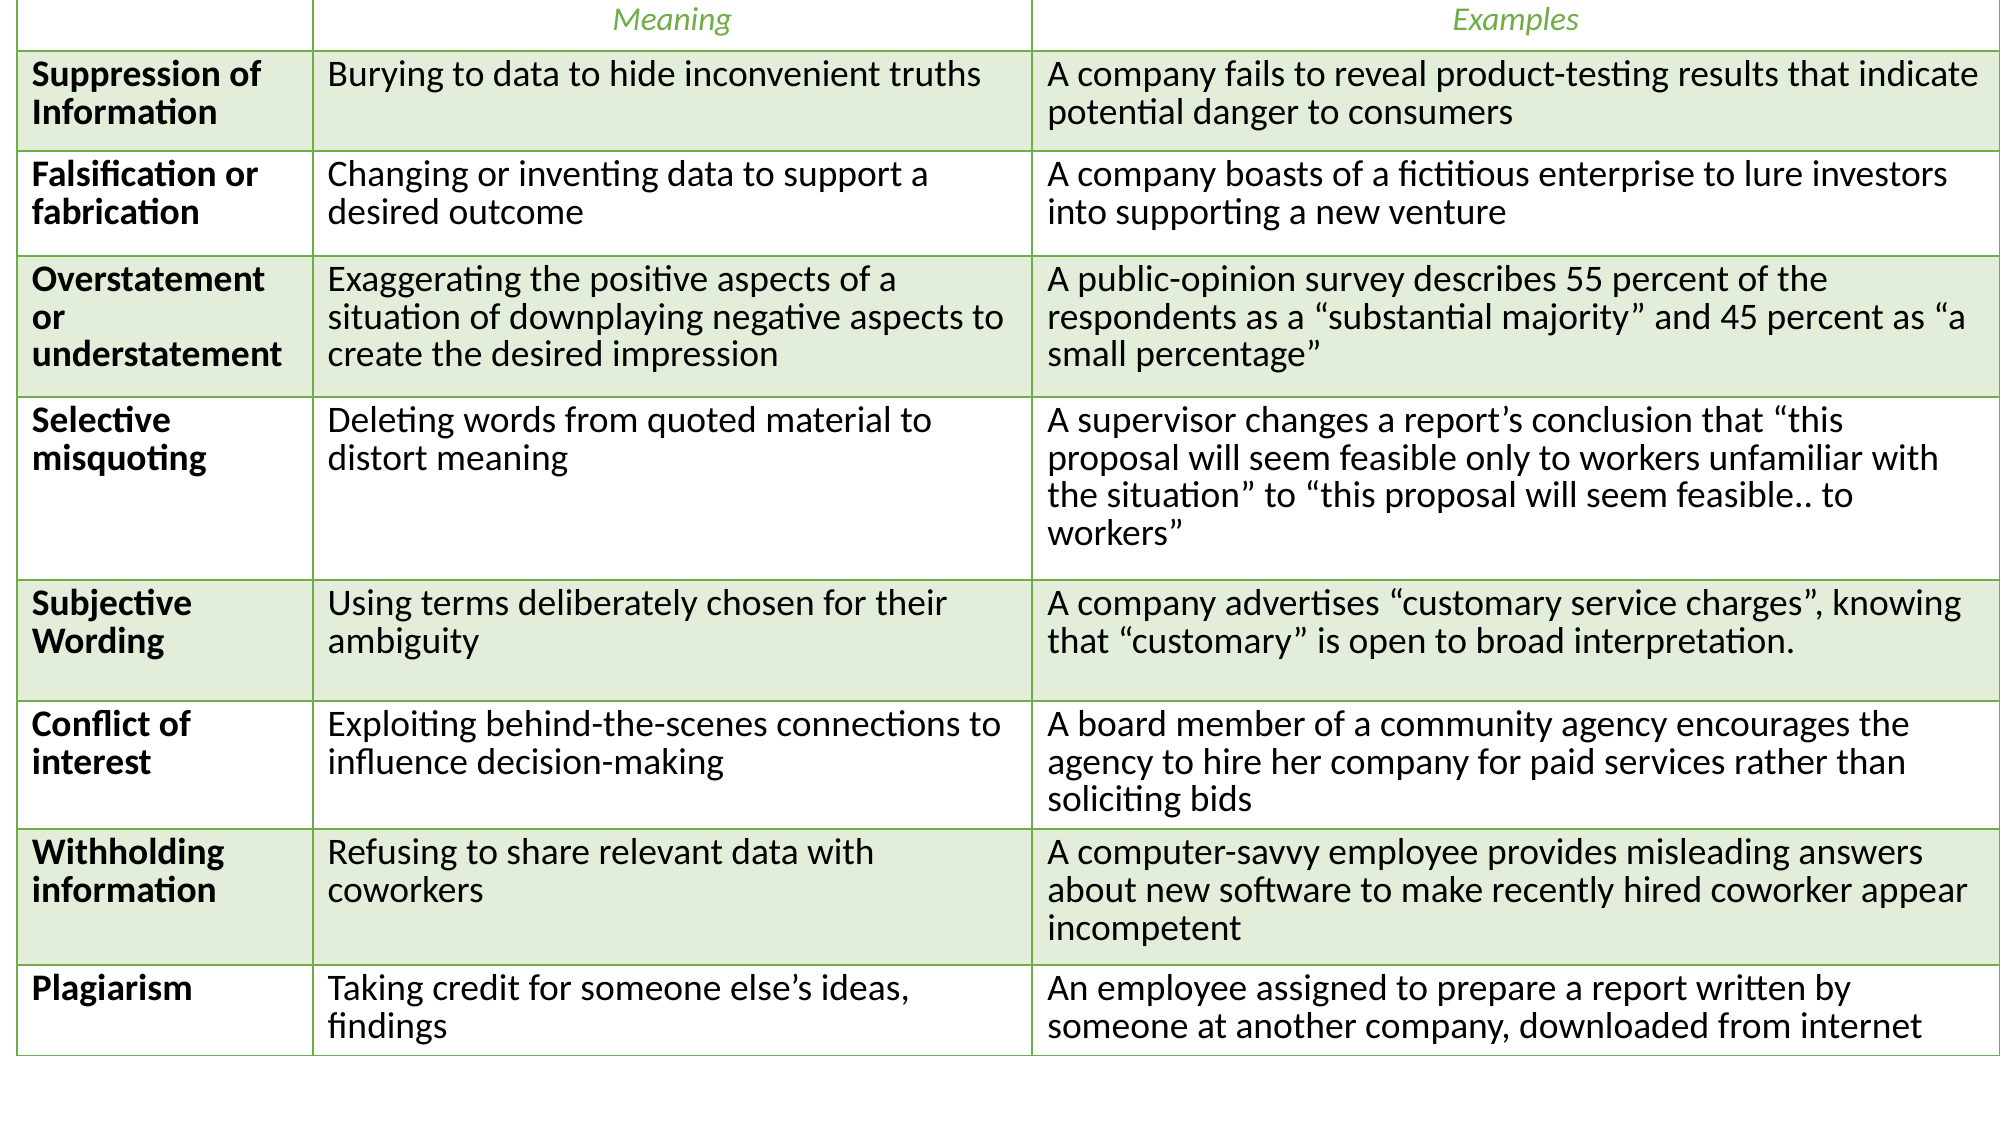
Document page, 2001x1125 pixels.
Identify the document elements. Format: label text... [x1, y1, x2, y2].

table_cell Taking credit for someone else’s ideas, findings [314, 966, 1031, 1055]
table_cell Conflict of interest [18, 702, 312, 828]
table_cell Plagiarism [18, 966, 312, 1055]
table_cell A company advertises “customary service charges”, knowing that “customary” is open to broad interpretation. [1033, 581, 1999, 700]
table_cell Falsification or fabrication [18, 152, 312, 255]
table_cell A public-opinion survey describes 55 percent of the respondents as a “substantial majority” and 45 percent as “a small percentage” [1033, 257, 1999, 396]
table_cell Burying to data to hide inconvenient truths [314, 52, 1031, 150]
table_header [18, 0, 312, 50]
table_cell A computer-savvy employee provides misleading answers about new software to make recently hired coworker appear incompetent [1033, 830, 1999, 964]
table_cell A board member of a community agency encourages the agency to hire her company for paid services rather than soliciting bids [1033, 702, 1999, 828]
table_header Examples [1033, 0, 1999, 50]
table_cell Subjective Wording [18, 581, 312, 700]
table_cell A company fails to reveal product-testing results that indicate potential danger to consumers [1033, 52, 1999, 150]
table_cell A supervisor changes a report’s conclusion that “this proposal will seem feasible only to workers unfamiliar with the situation” to “this proposal will seem feasible.. to workers” [1033, 398, 1999, 579]
table_cell Overstatement or understatement [18, 257, 312, 396]
table_cell Suppression of Information [18, 52, 312, 150]
table_cell Refusing to share relevant data with coworkers [314, 830, 1031, 964]
table_cell An employee assigned to prepare a report written by someone at another company, downloaded from internet [1033, 966, 1999, 1055]
table_cell Deleting words from quoted material to distort meaning [314, 398, 1031, 579]
table_header Meaning [314, 0, 1031, 50]
table_cell A company boasts of a fictitious enterprise to lure investors into supporting a new venture [1033, 152, 1999, 255]
table_cell Selective misquoting [18, 398, 312, 579]
table_cell Exploiting behind-the-scenes connections to influence decision-making [314, 702, 1031, 828]
table_cell Changing or inventing data to support a desired outcome [314, 152, 1031, 255]
table_cell Exaggerating the positive aspects of a situation of downplaying negative aspects to create the desired impression [314, 257, 1031, 396]
table_cell Using terms deliberately chosen for their ambiguity [314, 581, 1031, 700]
table_cell Withholding information [18, 830, 312, 964]
